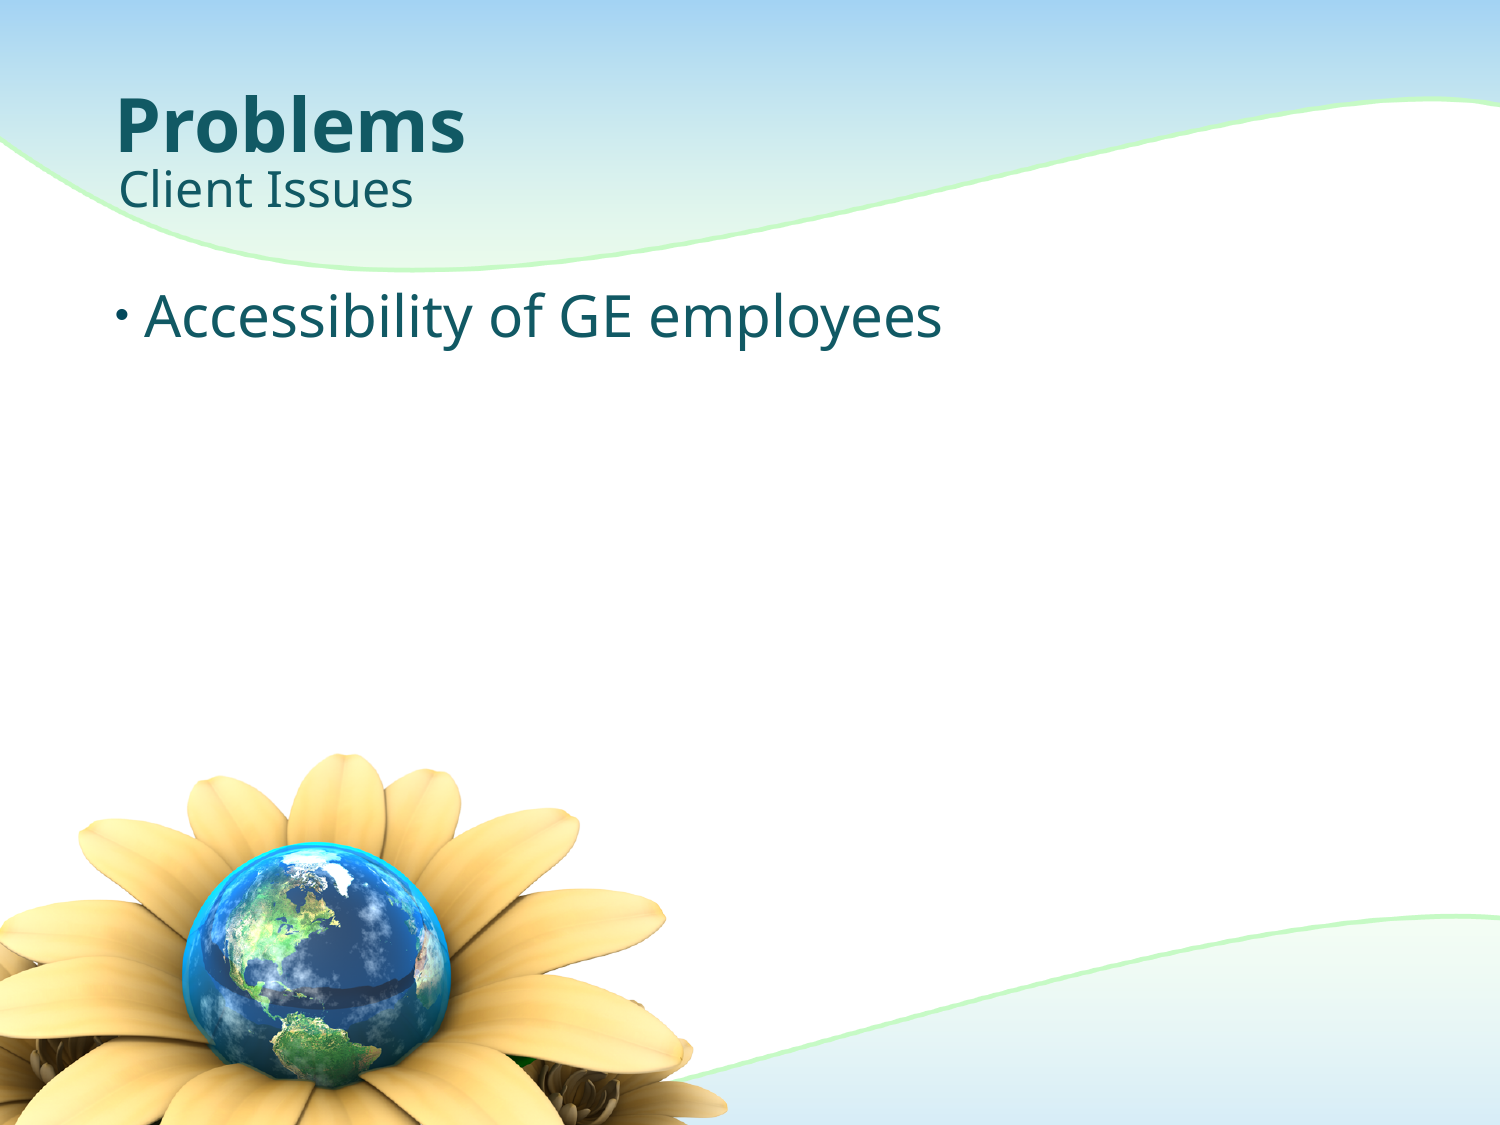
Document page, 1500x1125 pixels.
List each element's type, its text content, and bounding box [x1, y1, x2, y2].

title Problems [99, 70, 1450, 176]
list Accessibility of GE employees [99, 287, 1450, 1005]
list Client Issues [103, 149, 1441, 225]
picture [0, 0, 1500, 1125]
